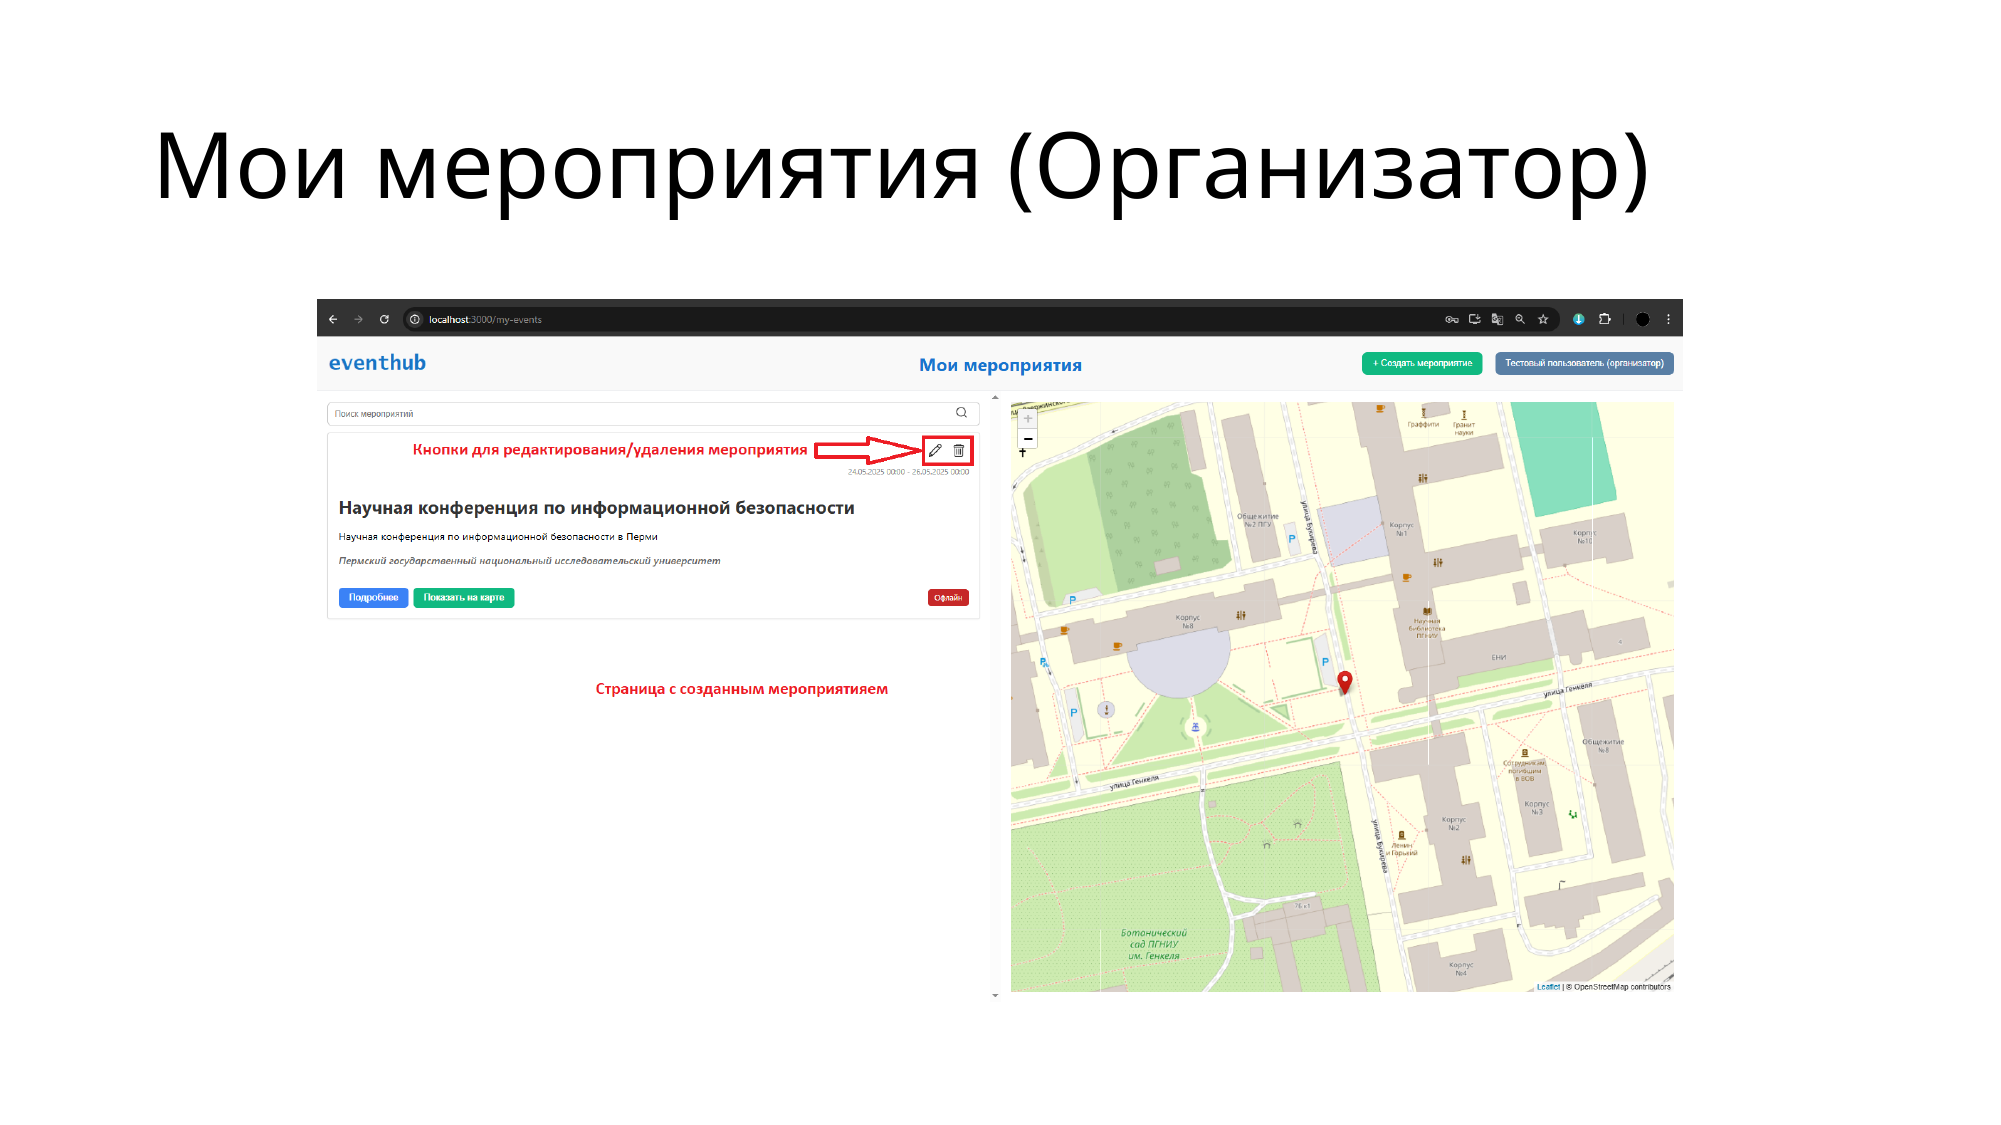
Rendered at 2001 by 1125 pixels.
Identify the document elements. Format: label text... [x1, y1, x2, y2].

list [317, 299, 1683, 1014]
title Мои мероприятия (Организатор) [137, 59, 1863, 278]
